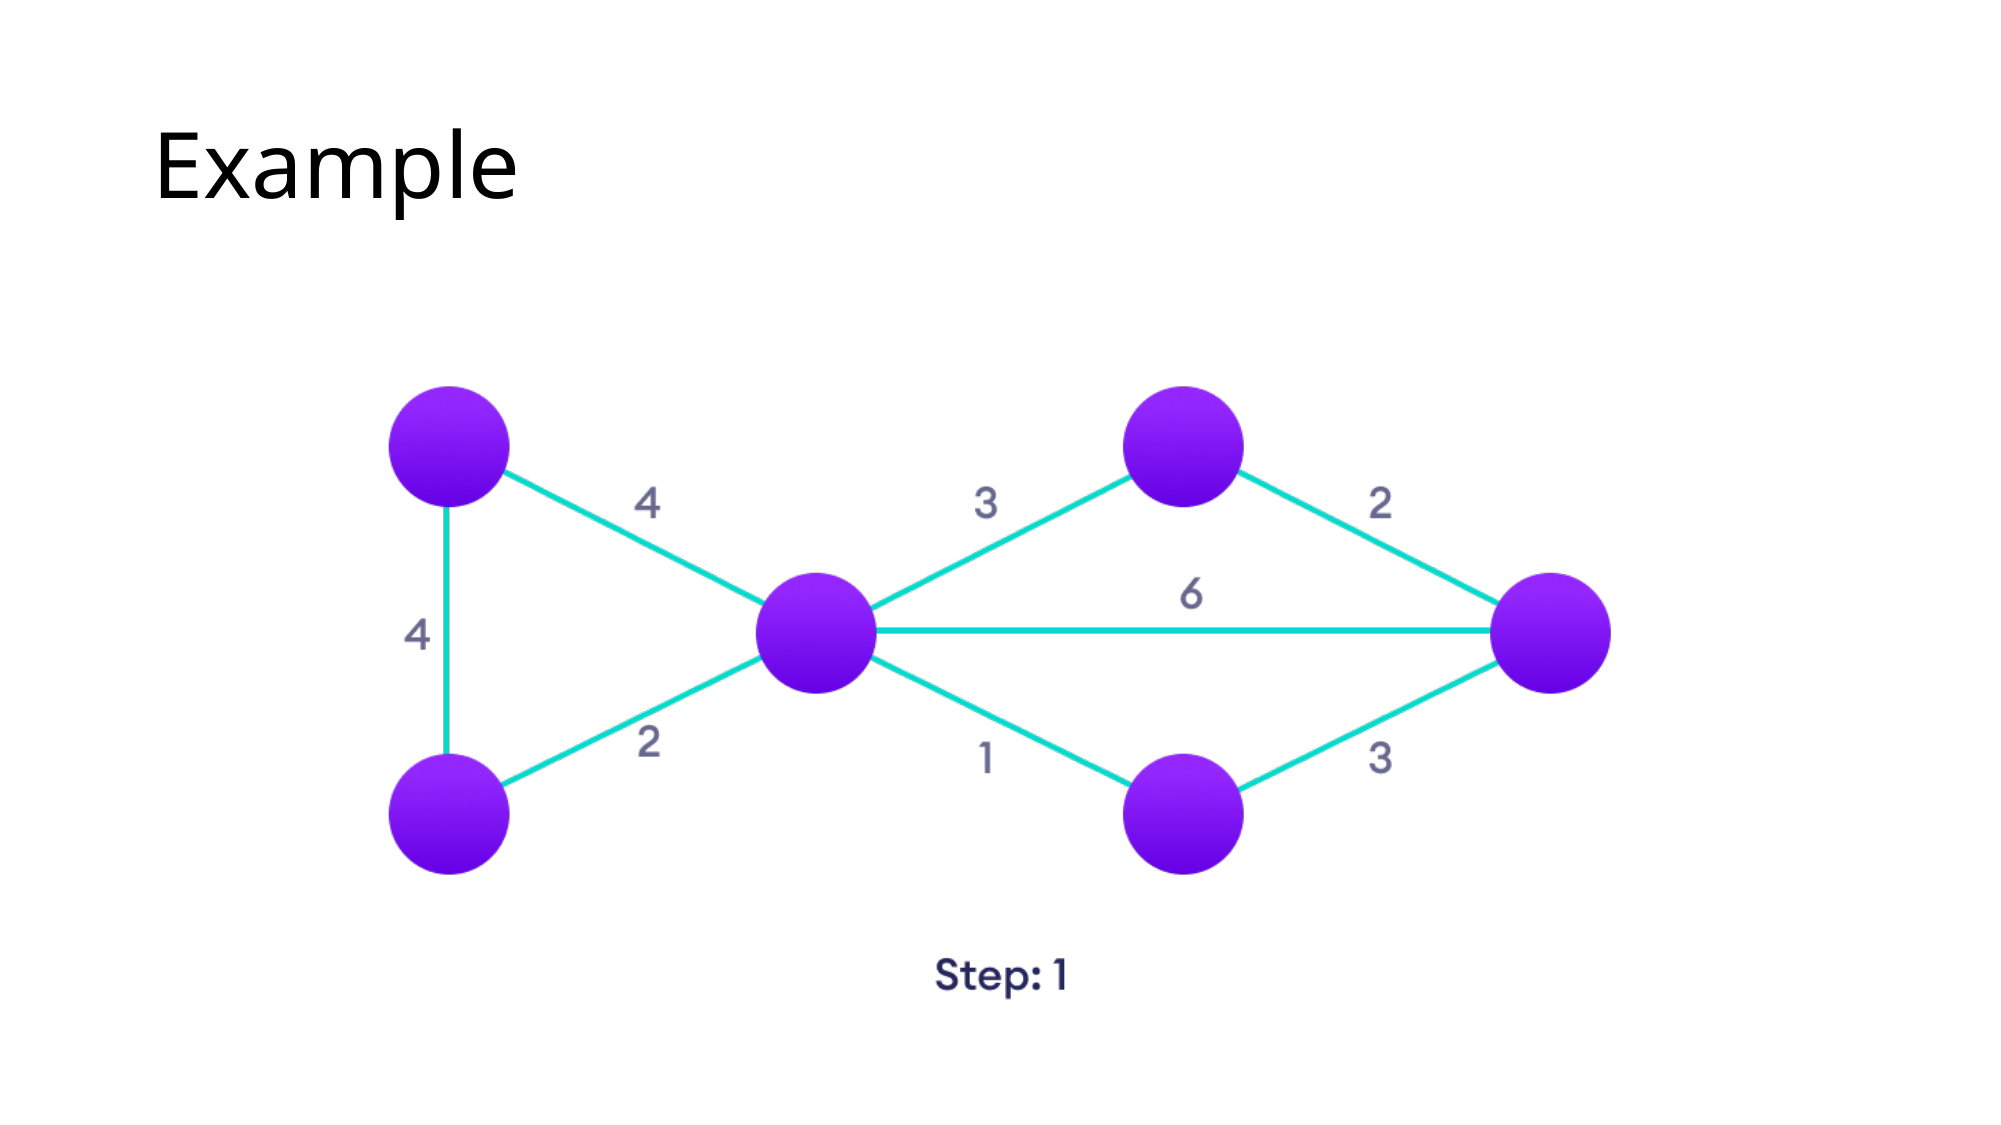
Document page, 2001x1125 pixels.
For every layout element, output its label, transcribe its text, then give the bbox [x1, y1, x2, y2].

picture [0, 277, 2000, 1116]
title Example [137, 59, 1863, 277]
